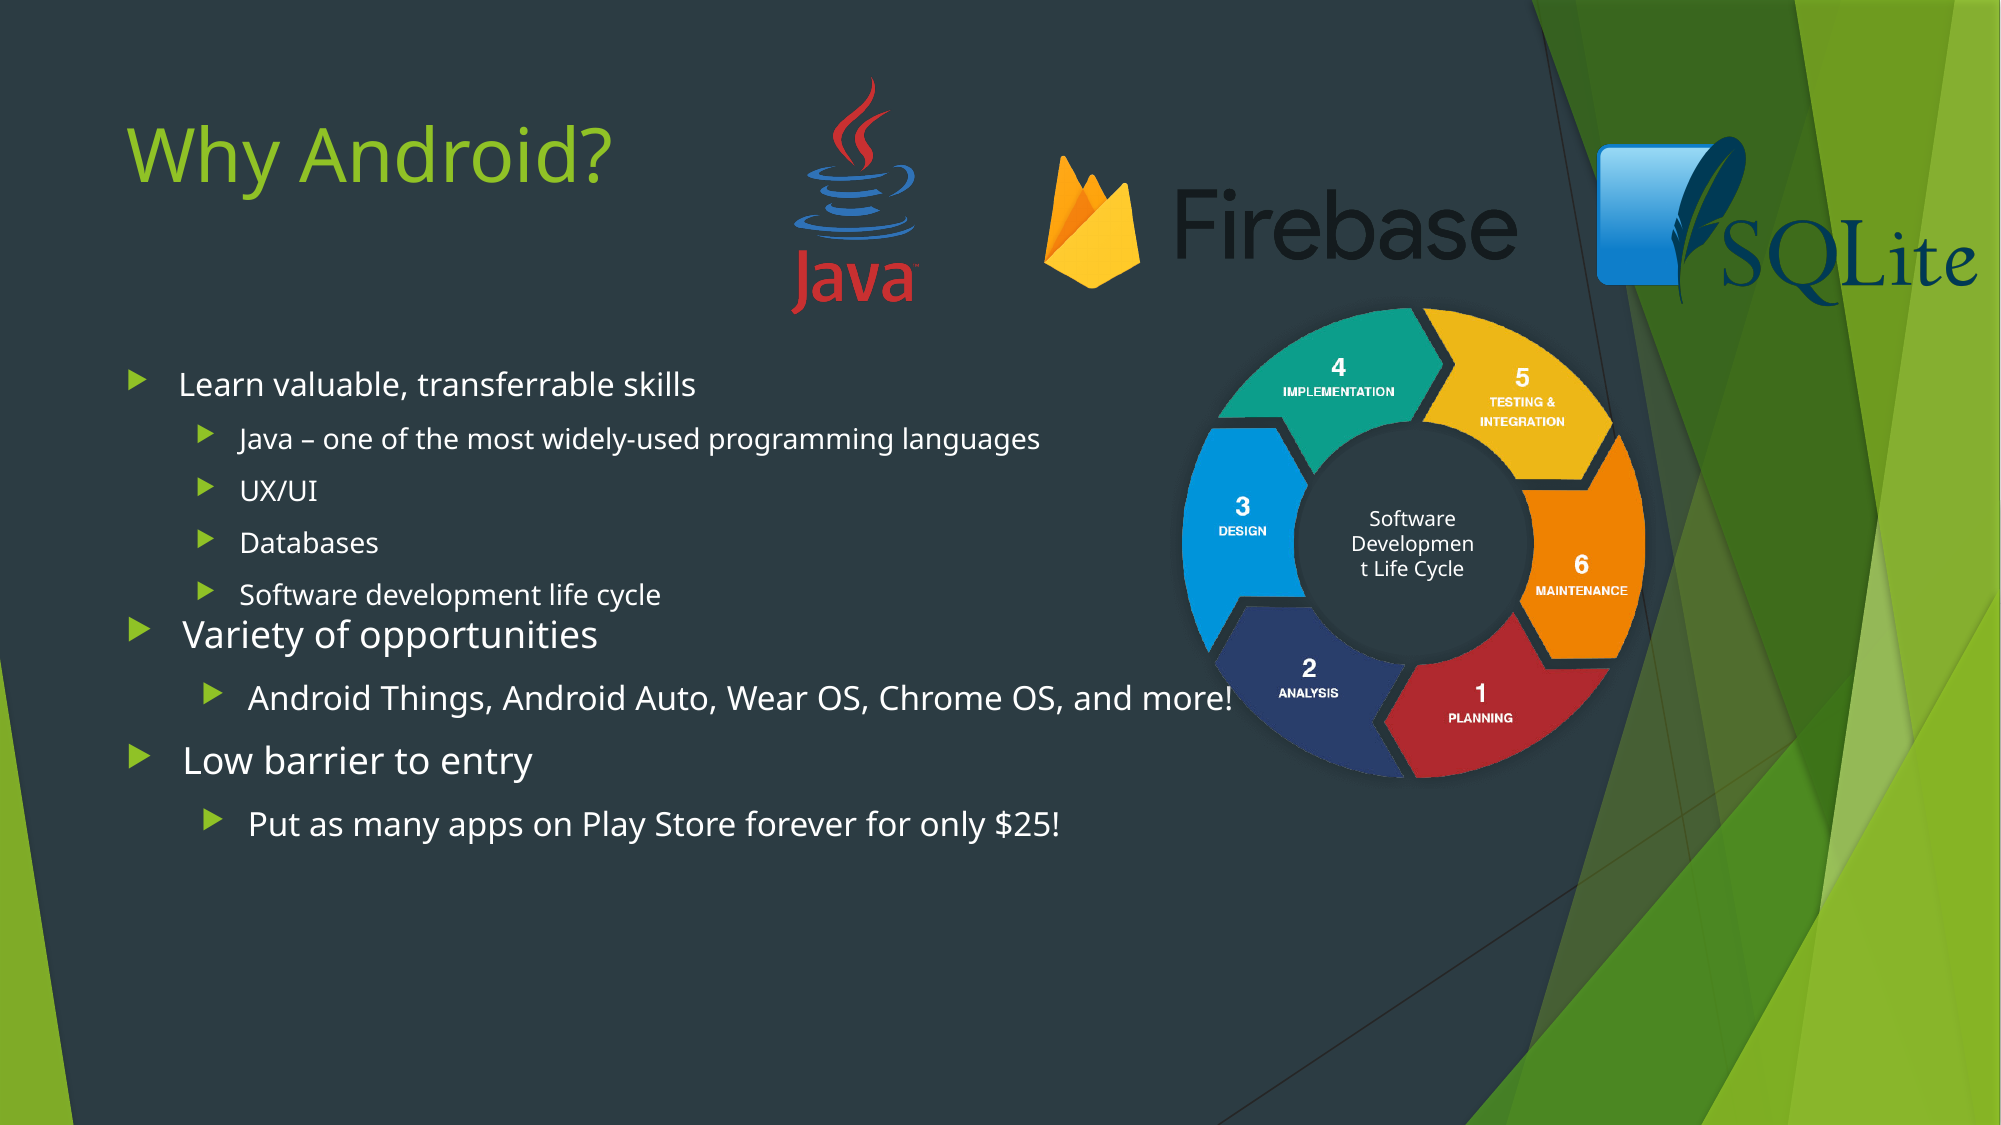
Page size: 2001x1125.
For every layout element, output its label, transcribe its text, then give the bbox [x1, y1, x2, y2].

text_box Variety of opportunities Android Things, Android Auto, Wear OS, Chrome OS, and more! Low barrier to entry Put as many apps on Play Store forever for only $25! [111, 800, 1522, 921]
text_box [110, 73, 1989, 789]
